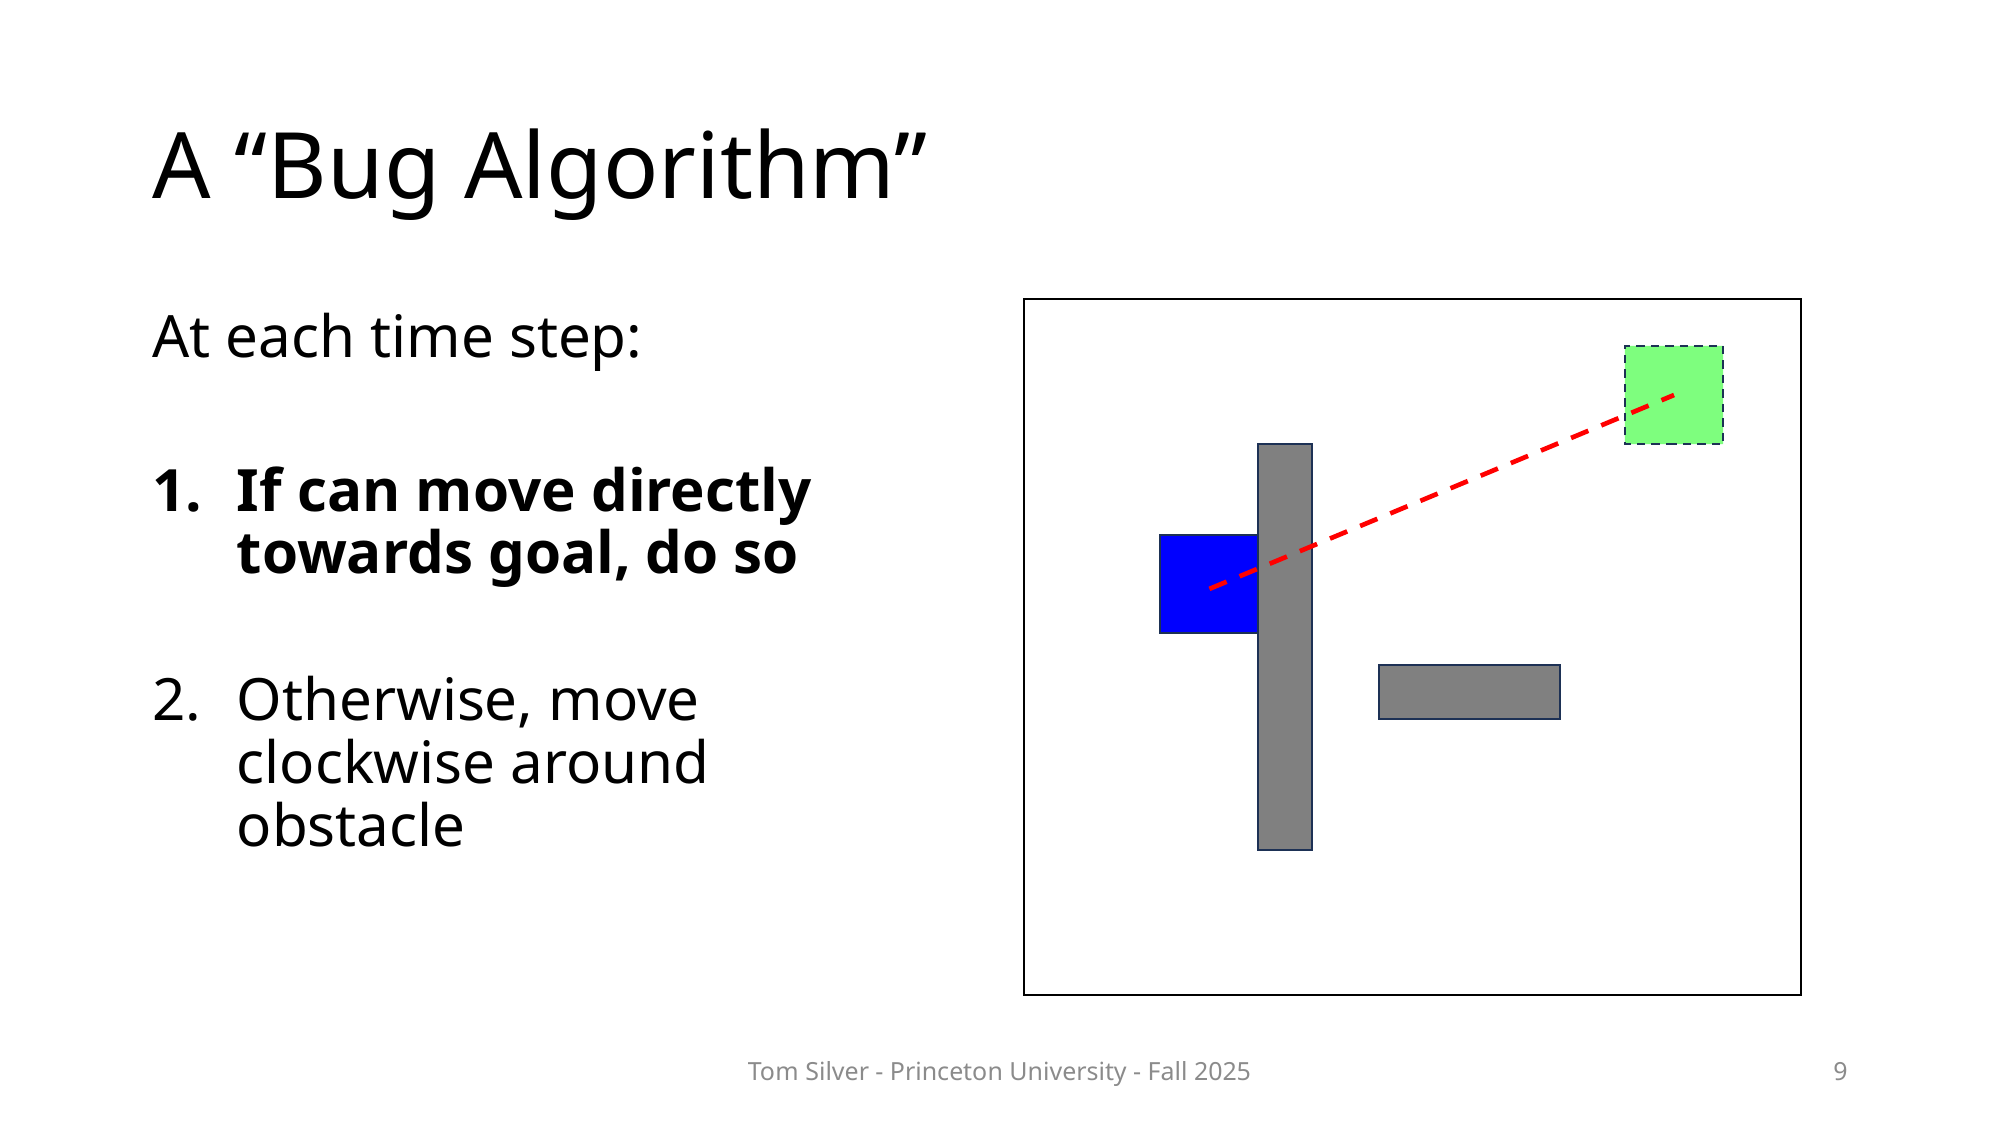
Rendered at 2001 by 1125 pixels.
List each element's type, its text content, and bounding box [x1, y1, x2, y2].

list At each time step: If can move directly towards goal, do so Otherwise, move clockwise around obstacle [137, 299, 934, 1014]
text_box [1209, 395, 1675, 589]
footer Tom Silver - Princeton University - Fall 2025 [662, 1042, 1338, 1103]
text_box [1378, 664, 1561, 720]
title A “Bug Algorithm” [137, 59, 1863, 278]
text_box [1257, 589, 1313, 851]
slide_number 9 [1412, 1042, 1863, 1103]
text_box [1159, 534, 1257, 634]
text_box [1624, 345, 1724, 445]
text_box [1023, 298, 1802, 996]
